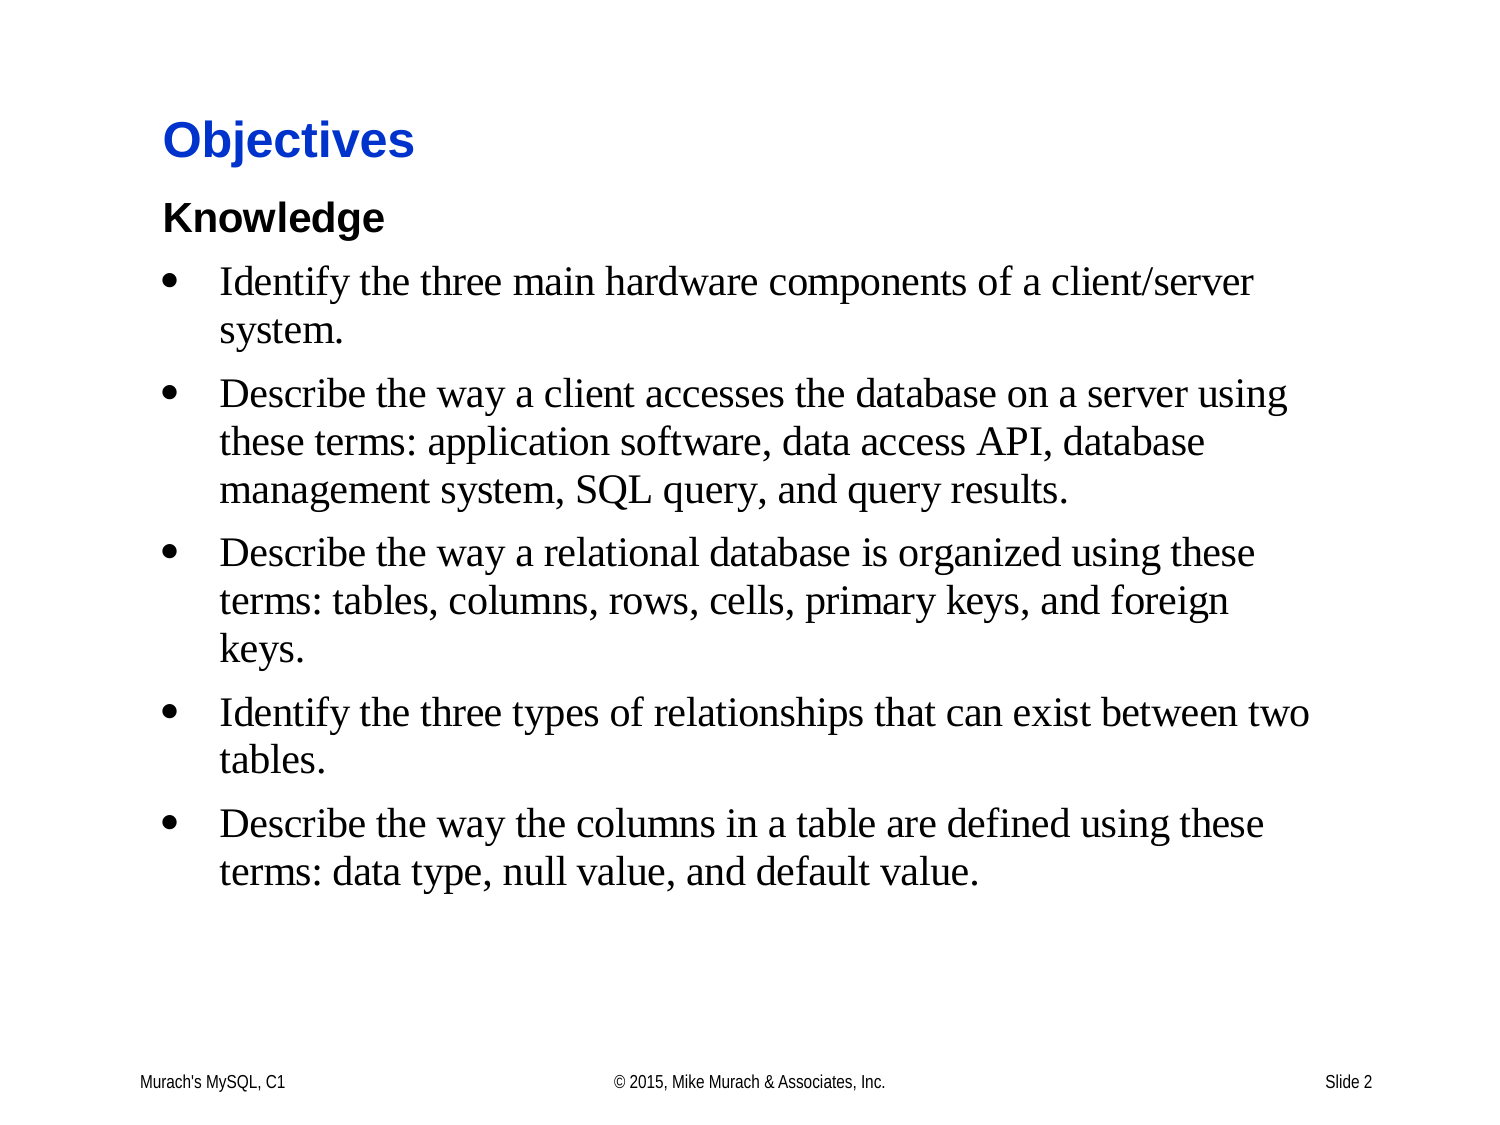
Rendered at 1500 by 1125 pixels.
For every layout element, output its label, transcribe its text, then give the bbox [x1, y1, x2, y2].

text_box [162, 112, 1363, 930]
slide_number Slide 2 [1074, 1024, 1388, 1101]
footer © 2015, Mike Murach & Associates, Inc. [474, 1024, 1026, 1101]
slide_number Murach's MySQL, C1 [124, 1024, 451, 1101]
